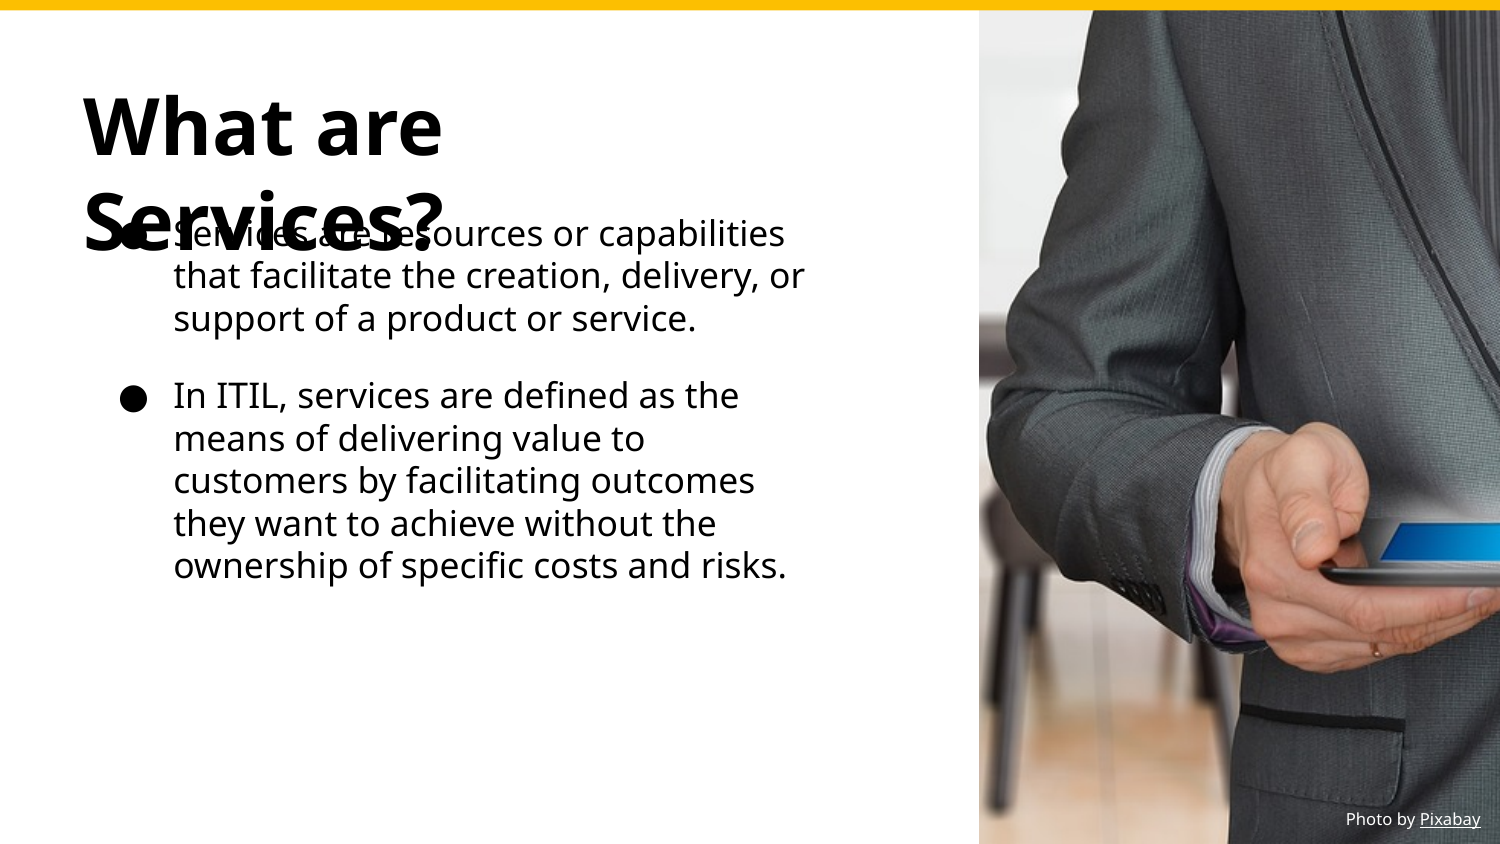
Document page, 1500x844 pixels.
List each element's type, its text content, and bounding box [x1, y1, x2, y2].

text_box Services are resources or capabilities that facilitate the creation, delivery, or support of a product or service. In ITIL, services are defined as the means of delivering value to customers by facilitating outcomes they want to achieve without the ownership of specific costs and risks. [83, 195, 825, 280]
picture [978, 0, 1500, 844]
text_box [0, 0, 976, 11]
text_box What are Services? [69, 61, 811, 145]
